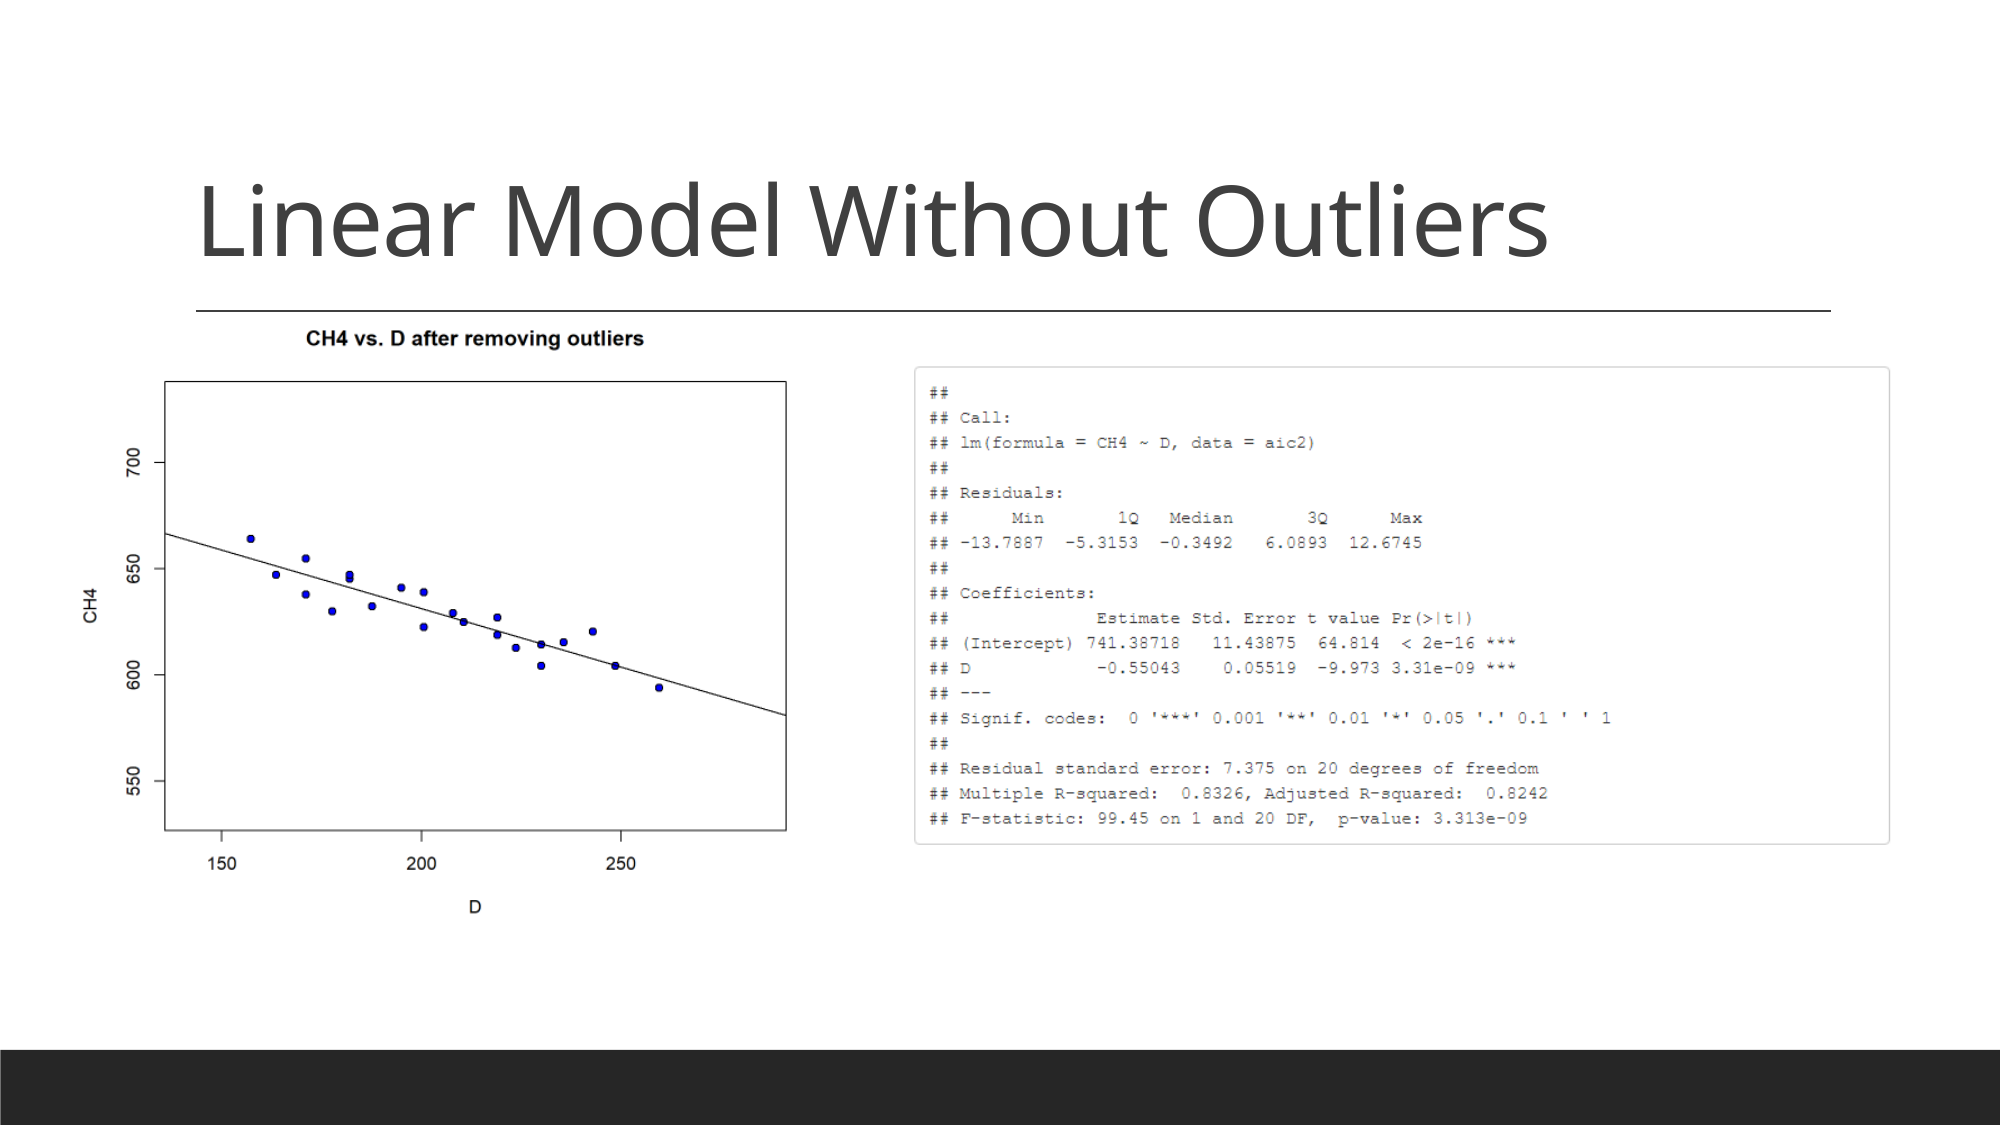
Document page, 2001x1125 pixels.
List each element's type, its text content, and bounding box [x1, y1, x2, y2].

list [69, 316, 853, 935]
picture [887, 363, 1904, 855]
title Linear Model Without Outliers [180, 47, 1830, 285]
